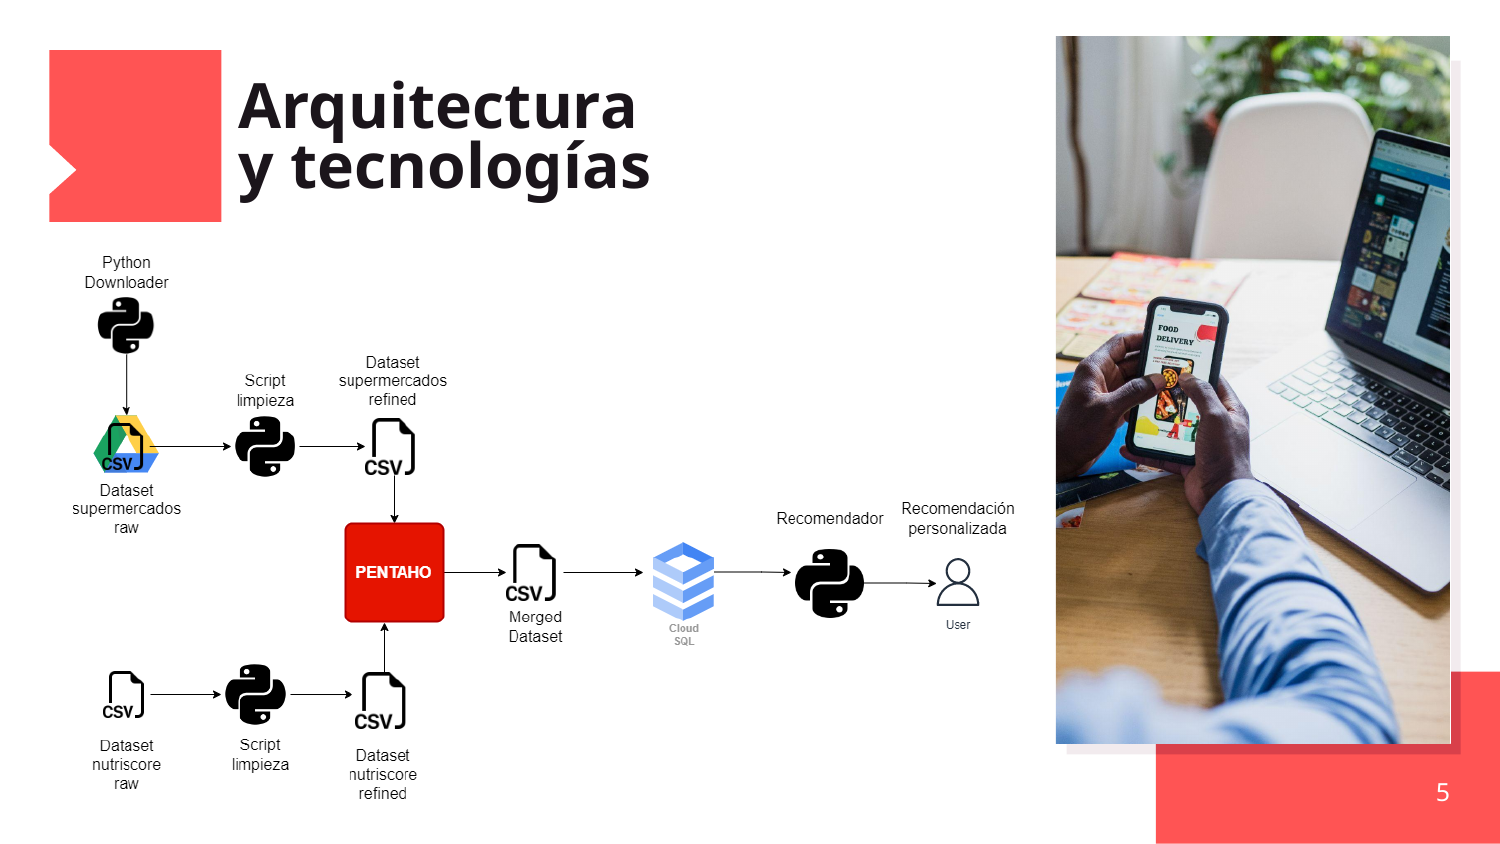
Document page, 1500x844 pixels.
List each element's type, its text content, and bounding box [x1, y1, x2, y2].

slide_number ‹#› [1350, 751, 1450, 844]
picture [1055, 35, 1451, 744]
title Arquitectura y tecnologías [238, 135, 1050, 201]
picture [73, 253, 1015, 802]
